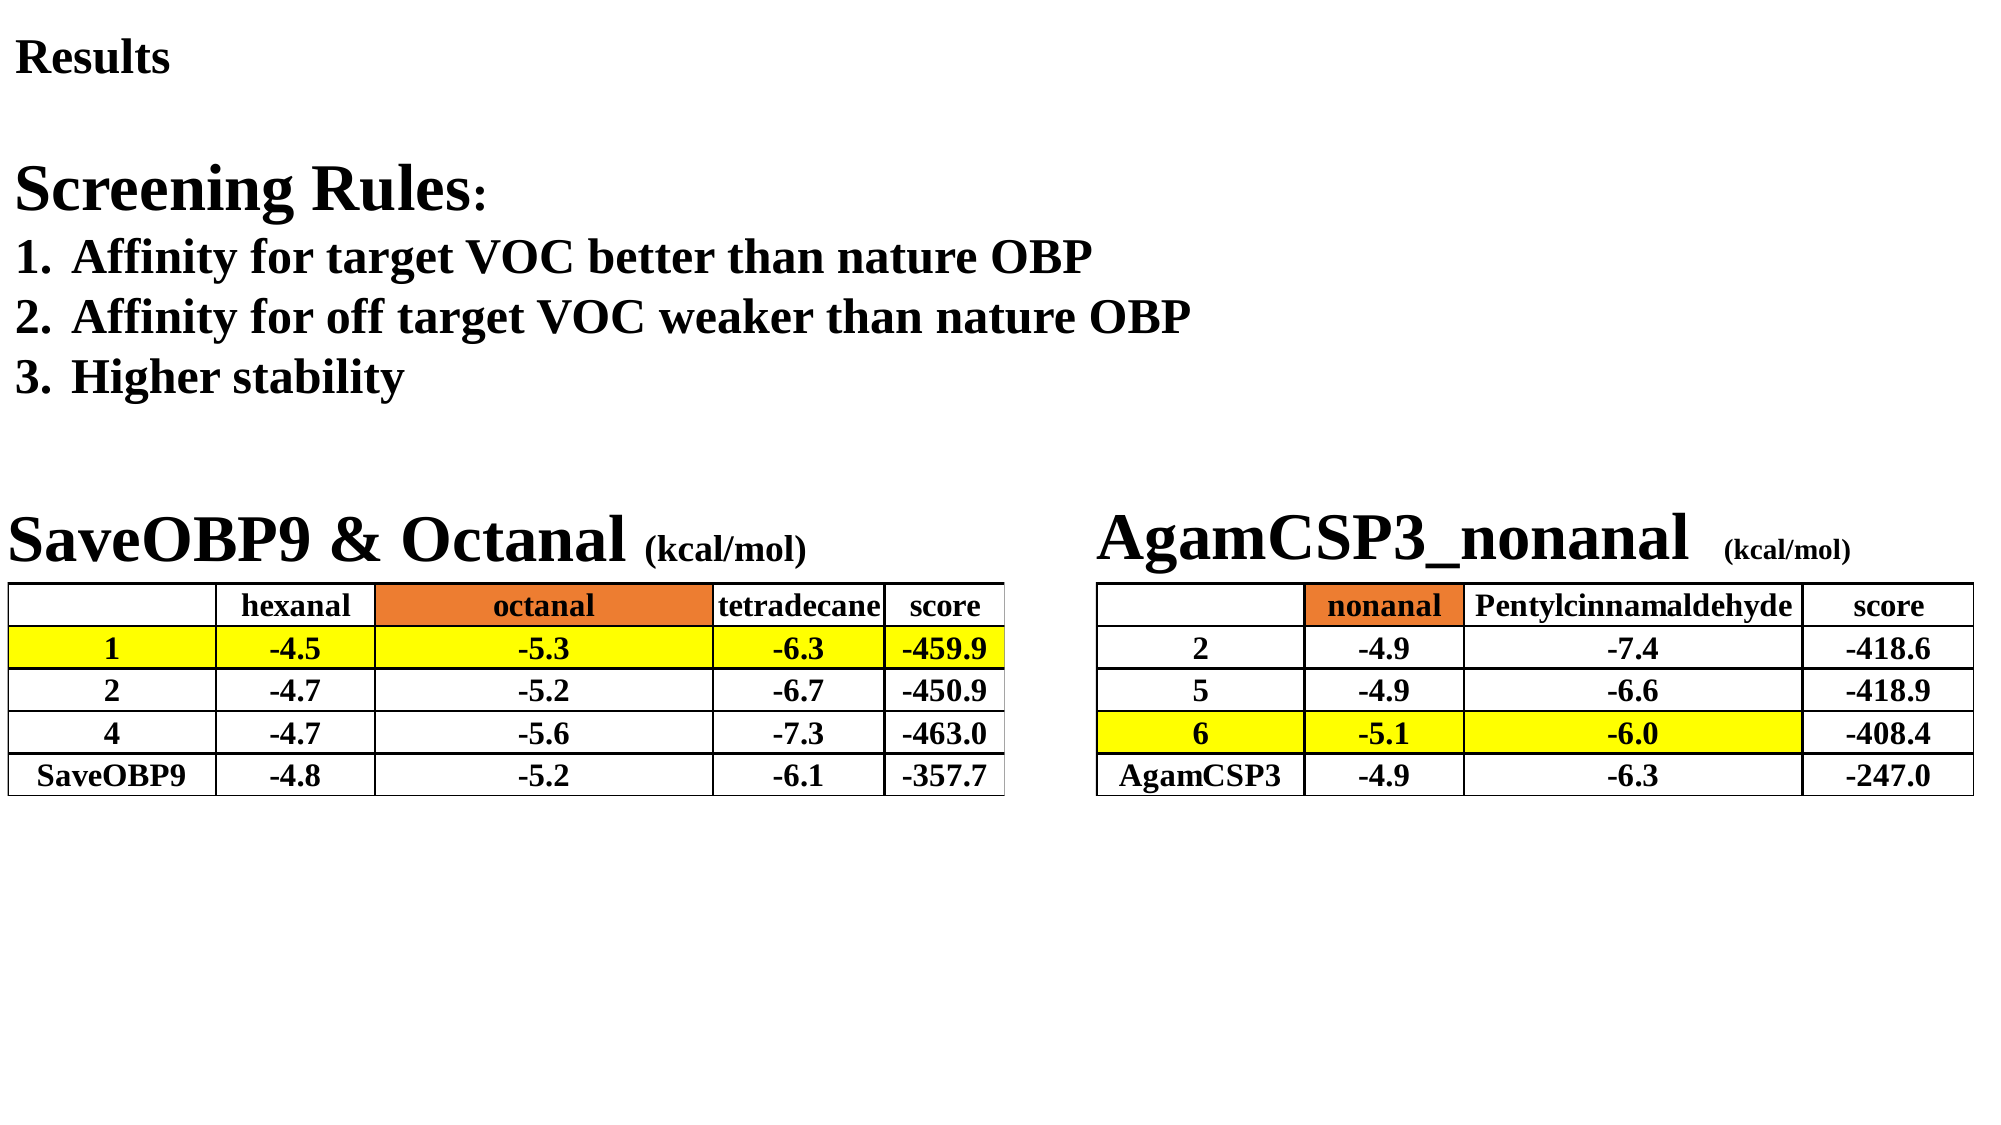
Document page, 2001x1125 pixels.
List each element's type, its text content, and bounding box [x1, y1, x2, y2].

text_box AgamCSP3_nonanal (kcal/mol) [1081, 485, 1953, 661]
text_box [7, 582, 1006, 797]
text_box Screening Rules: Affinity for target VOC better than nature OBP Affinity for off target VOC weaker than nature OBP Higher stability [0, 136, 1226, 411]
text_box SaveOBP9 & Octanal (kcal/mol) [0, 496, 1081, 611]
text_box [1095, 582, 1976, 797]
text_box Results [0, 10, 304, 105]
